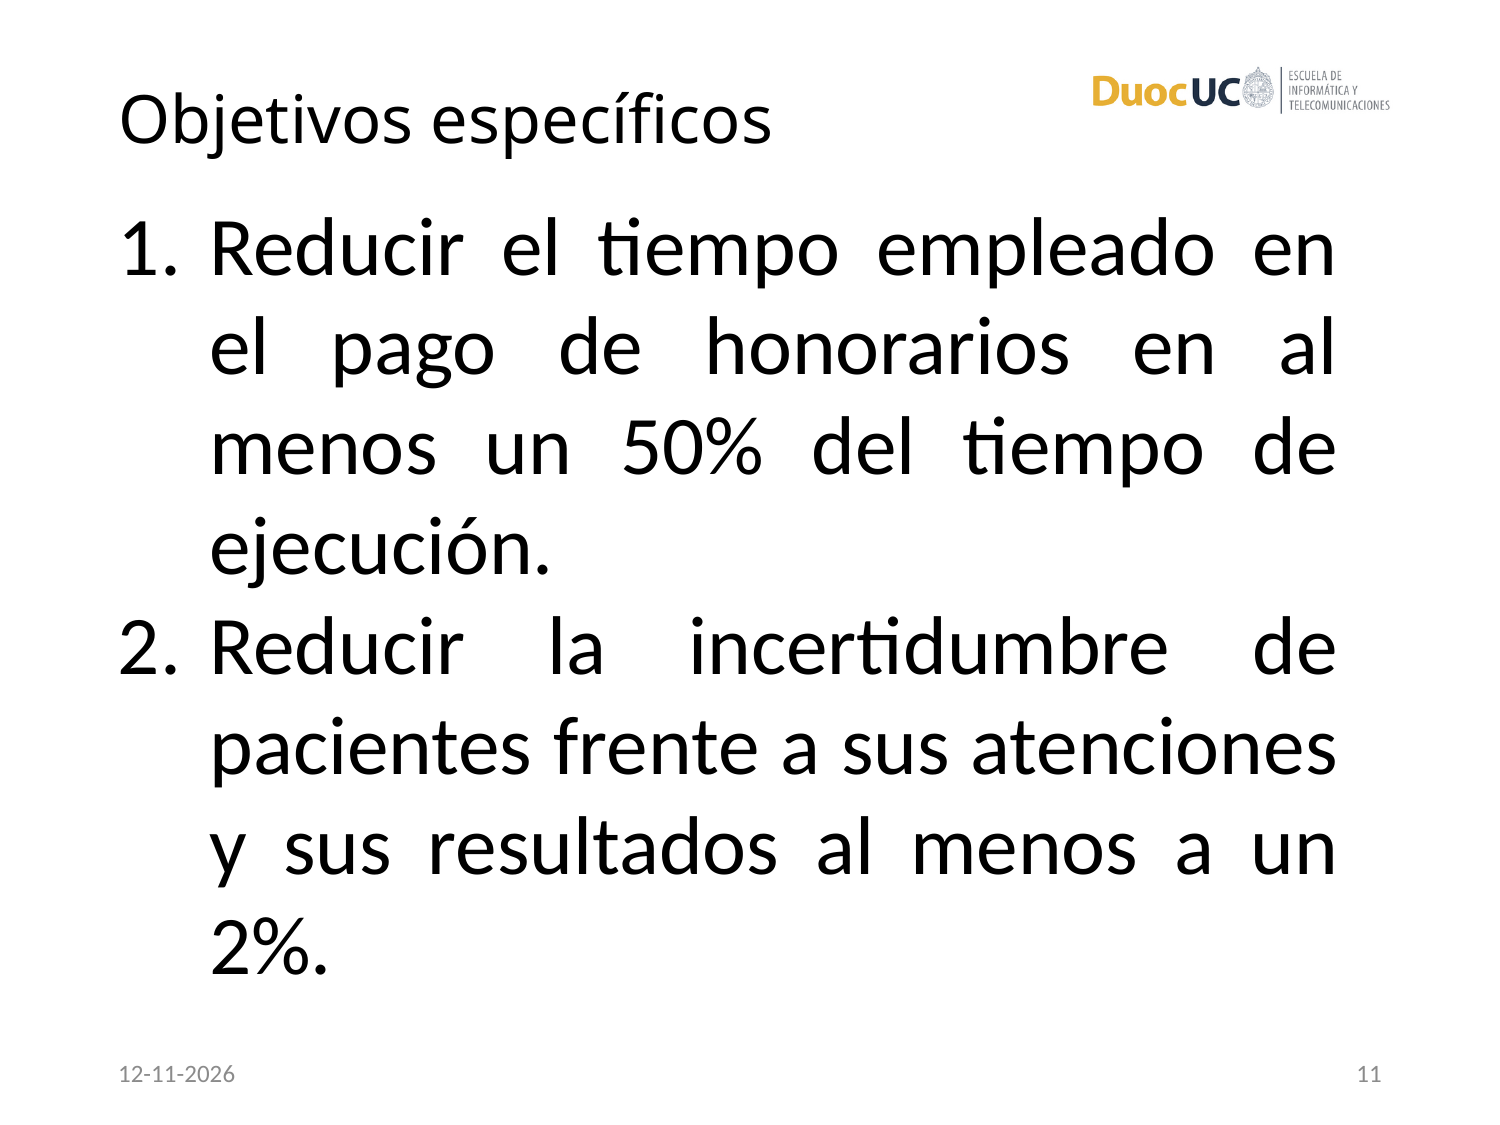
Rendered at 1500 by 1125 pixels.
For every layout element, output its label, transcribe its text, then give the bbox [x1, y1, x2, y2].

picture [1085, 59, 1397, 118]
title Objetivos específicos [103, 59, 959, 184]
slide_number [103, 1042, 441, 1103]
text_box Reducir el tiempo empleado en el pago de honorarios en al menos un 50% del tiempo de ejecución. Reducir la incertidumbre de pacientes frente a sus atenciones y sus resultados al menos a un 2%. [103, 184, 1380, 999]
slide_number 11 [1059, 1042, 1397, 1103]
